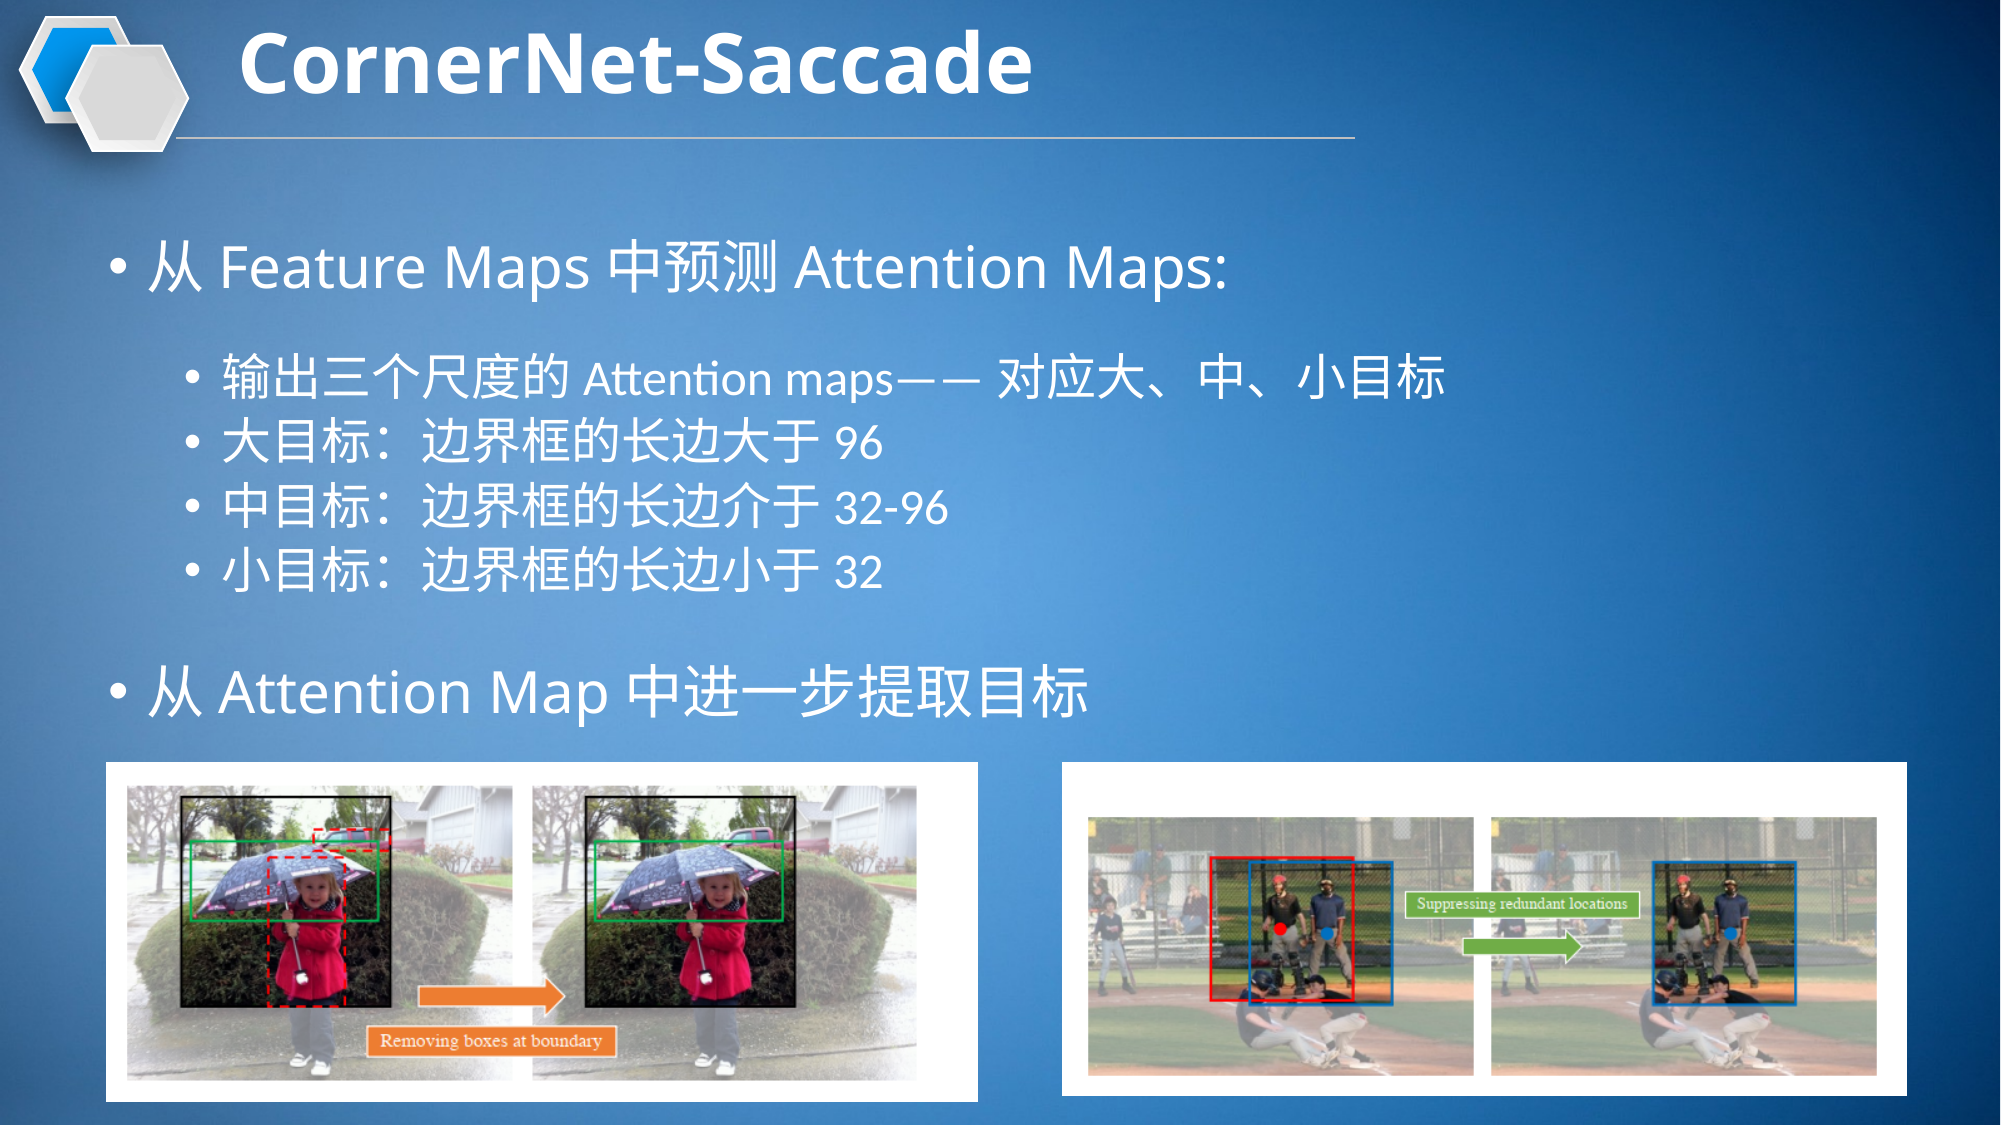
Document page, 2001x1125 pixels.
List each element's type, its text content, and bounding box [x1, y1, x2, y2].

title CornerNet-Saccade [222, 0, 1948, 134]
list 从Feature Maps中预测Attention Maps: 输出三个尺度的Attention maps——对应大、中、小目标 大目标：边界框的长边大于96 中目标：边界框的长边介于32-96 小目标：边界框的长边小于32 从Attention Map中进一步提取目标 [93, 208, 1907, 1070]
picture [0, 0, 2001, 1125]
